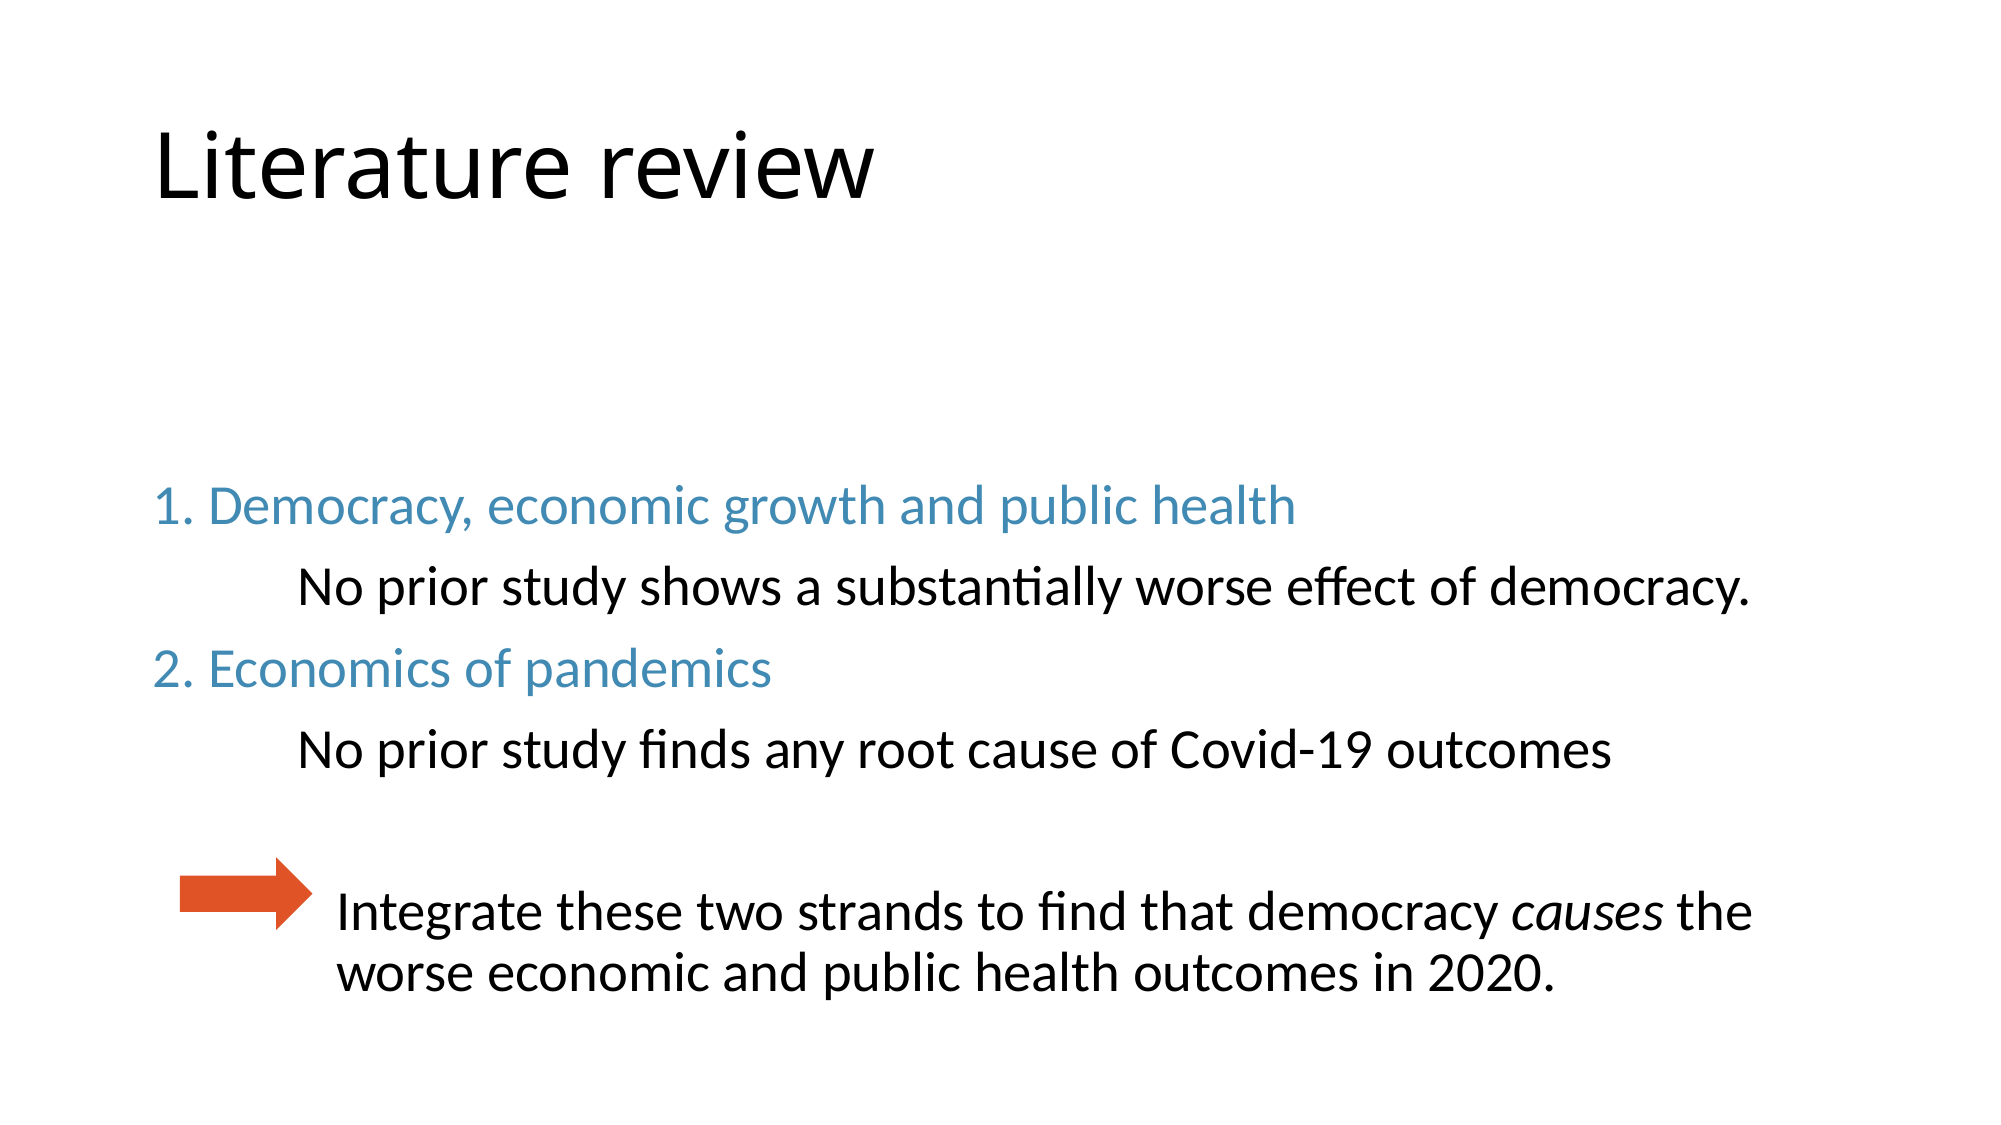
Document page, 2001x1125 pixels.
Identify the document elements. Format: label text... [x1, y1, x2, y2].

list 1. Democracy, economic growth and public health No prior study shows a substantially worse effect of democracy. 2. Economics of pandemics No prior study finds any root cause of Covid-19 outcomes Integrate these two strands to find that democracy causes the worse economic and public health outcomes in 2020. [137, 299, 1863, 1014]
text_box [178, 854, 314, 933]
title Literature review [137, 59, 1863, 278]
